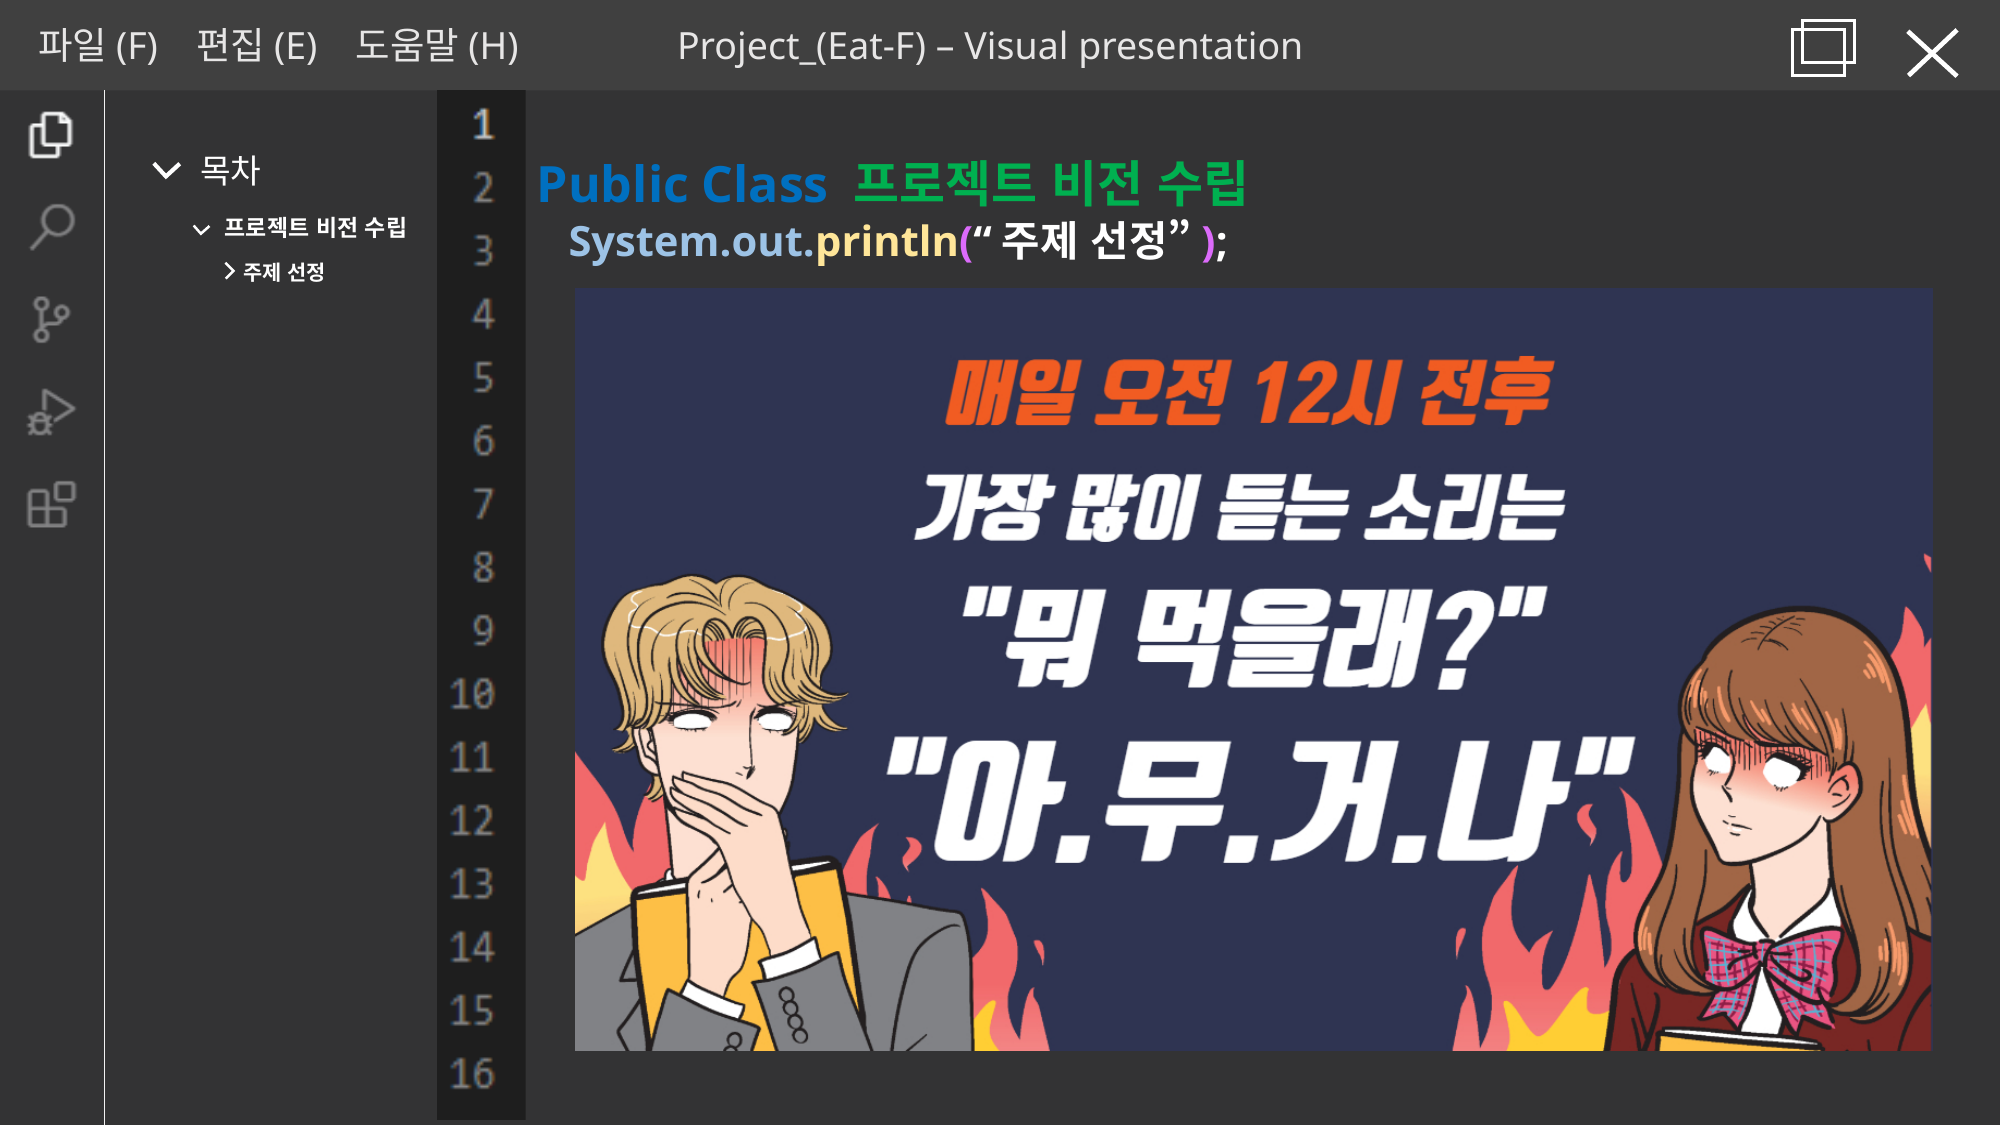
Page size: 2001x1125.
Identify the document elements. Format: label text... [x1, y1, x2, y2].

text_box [1907, 31, 1958, 77]
picture [437, 90, 526, 1120]
text_box 파일(F) 편집(E) 도움말(H) Project_(Eat-F) – Visual presentation [23, 15, 1359, 75]
text_box 프로젝트 비전 수립 [209, 204, 437, 251]
text_box [150, 160, 183, 181]
picture [575, 288, 1933, 1051]
text_box [1791, 29, 1845, 77]
text_box [0, 0, 2000, 91]
text_box Public Class 프로젝트 비전 수립 [526, 129, 1308, 236]
text_box [223, 260, 237, 281]
picture [23, 97, 89, 549]
text_box 주제 선정 [228, 249, 437, 296]
text_box [191, 223, 209, 237]
text_box System.out.println(“주제 선정”); [553, 203, 1360, 276]
text_box 목차 [185, 146, 419, 194]
text_box [1802, 20, 1856, 64]
